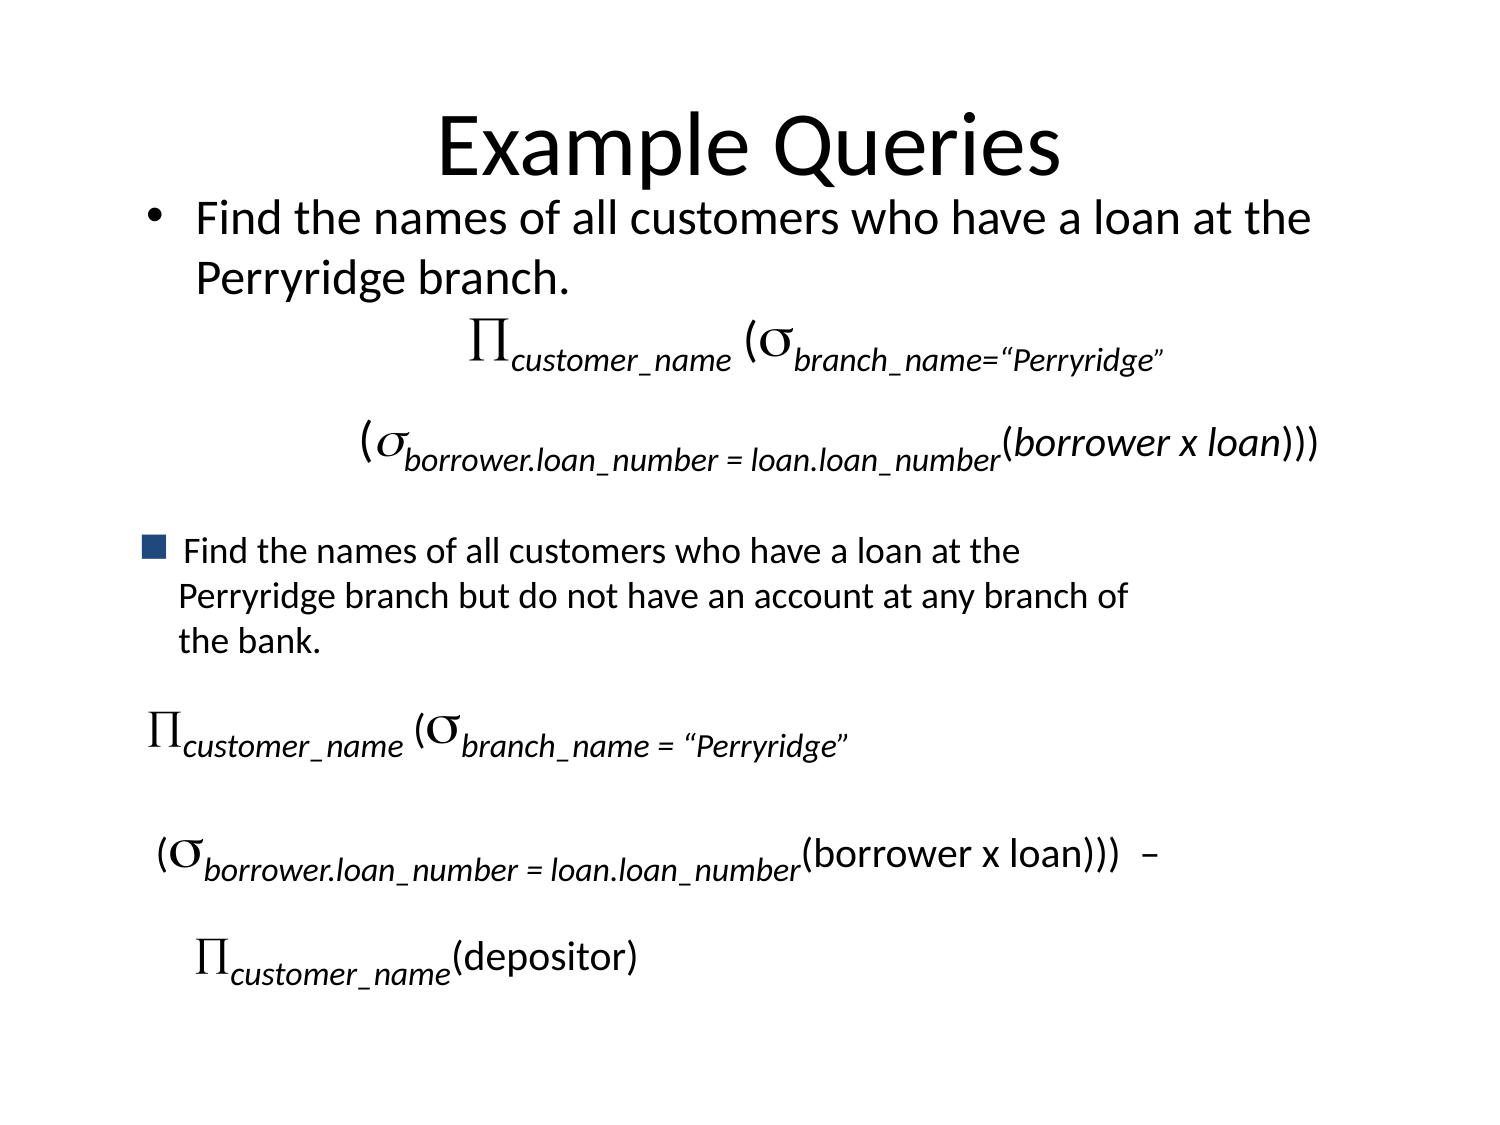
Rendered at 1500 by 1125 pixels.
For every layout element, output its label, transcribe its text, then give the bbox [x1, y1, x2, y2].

list Find the names of all customers who have a loan at the Perryridge branch. [130, 176, 1446, 313]
text_box customer_name (branch_name=“Perryridge” (borrower.loan_number = loan.loan_number(borrower x loan))) [206, 291, 1427, 486]
text_box Find the names of all customers who have a loan at the Perryridge branch but do not have an account at any branch of the bank. [129, 518, 1413, 669]
title Example Queries [75, 45, 1425, 233]
text_box customer_name (branch_name = “Perryridge” (borrower.loan_number = loan.loan_number(borrower x loan))) – customer_name(depositor) [131, 653, 1500, 1000]
